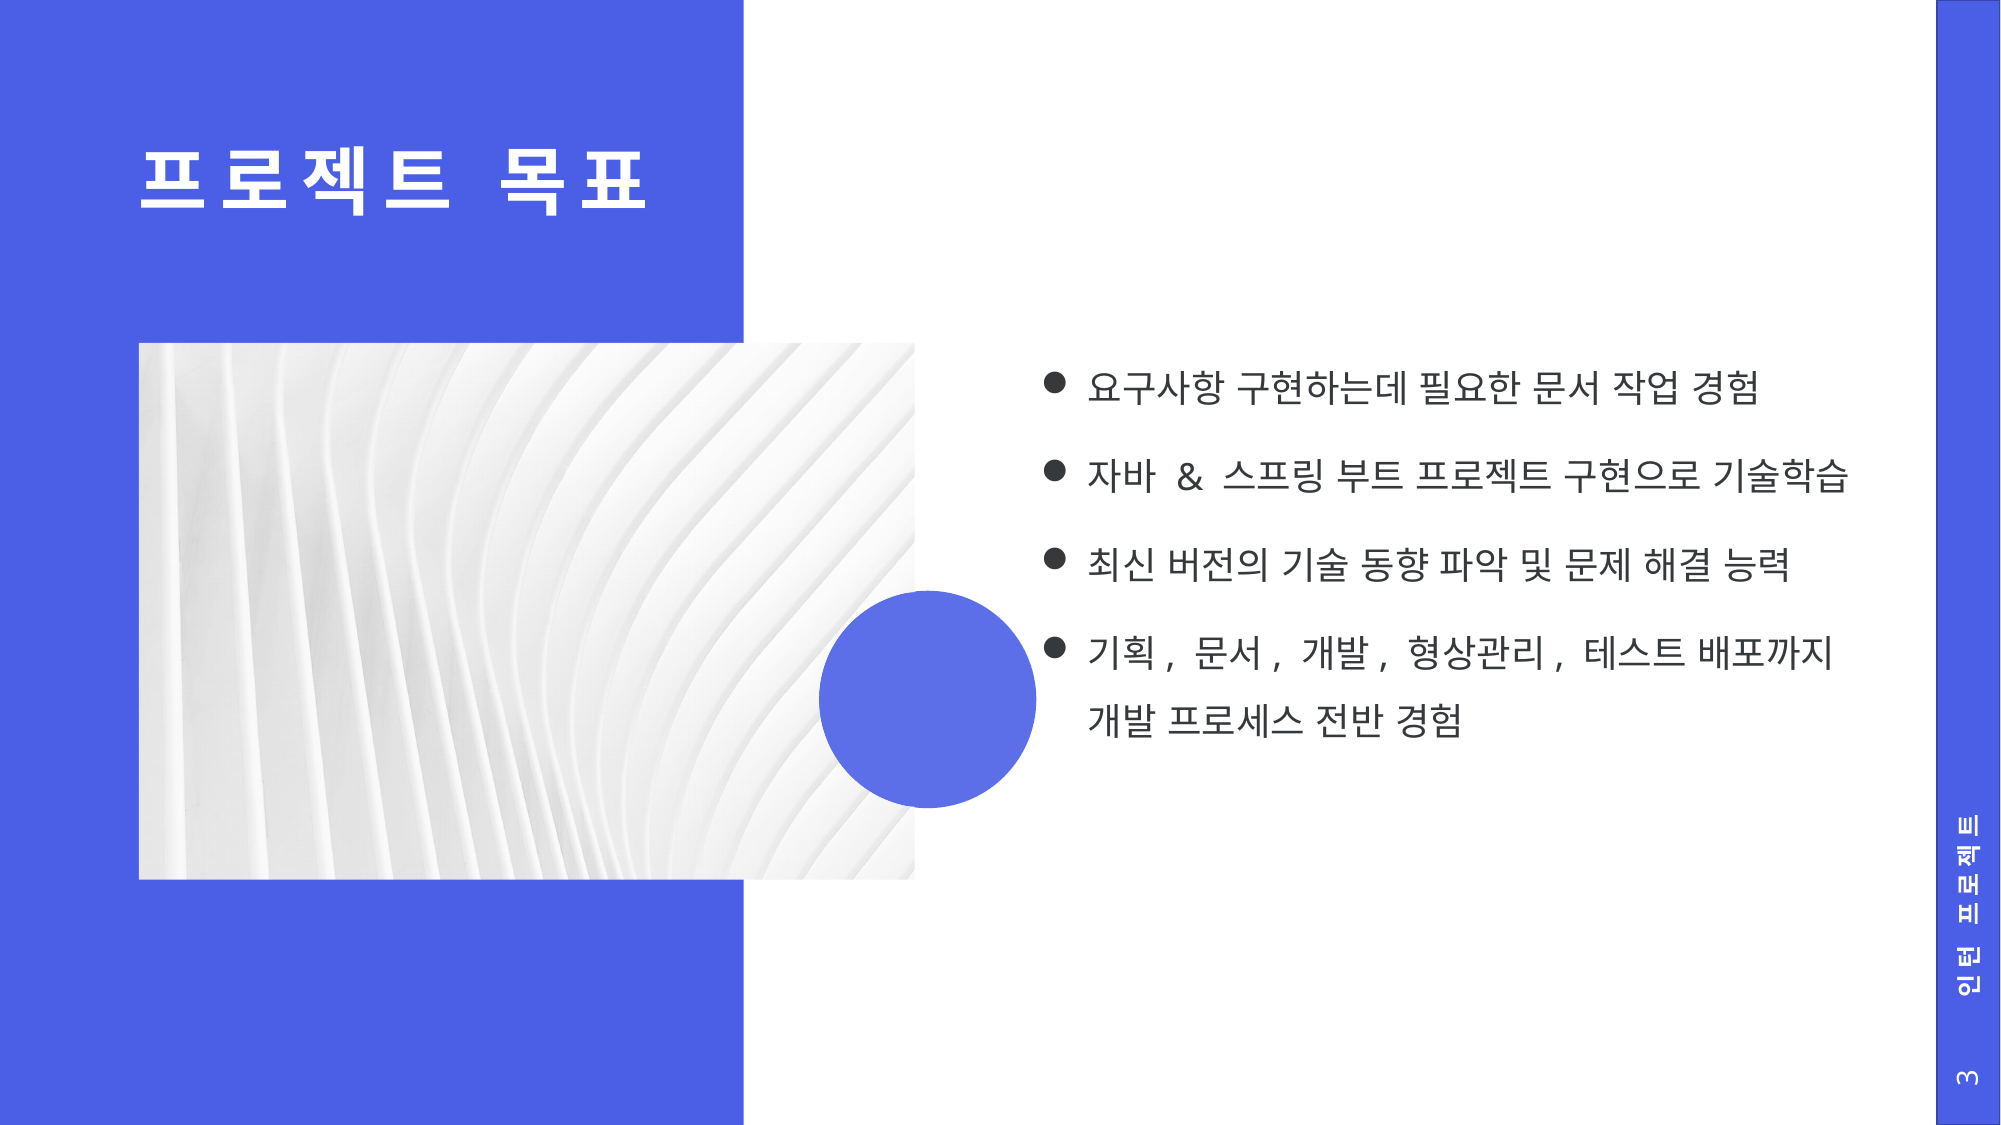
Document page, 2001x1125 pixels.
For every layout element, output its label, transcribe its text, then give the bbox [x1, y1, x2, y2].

slide_number 3 [1937, 1032, 2000, 1125]
footer 인턴 프로젝트 [1937, 0, 2000, 1032]
title 프로젝트 목표 [139, 145, 1863, 331]
list 요구사항 구현하는데 필요한 문서 작업 경험 자바 & 스프링 부트 프로젝트 구현으로 기술학습 최신 버전의 기술 동향 파악 및 문제 해결 능력 기획, 문서, 개발, 형상관리, 테스트 배포까지 개발 프로세스 전반 경험 [1040, 342, 1915, 981]
picture [138, 342, 915, 880]
